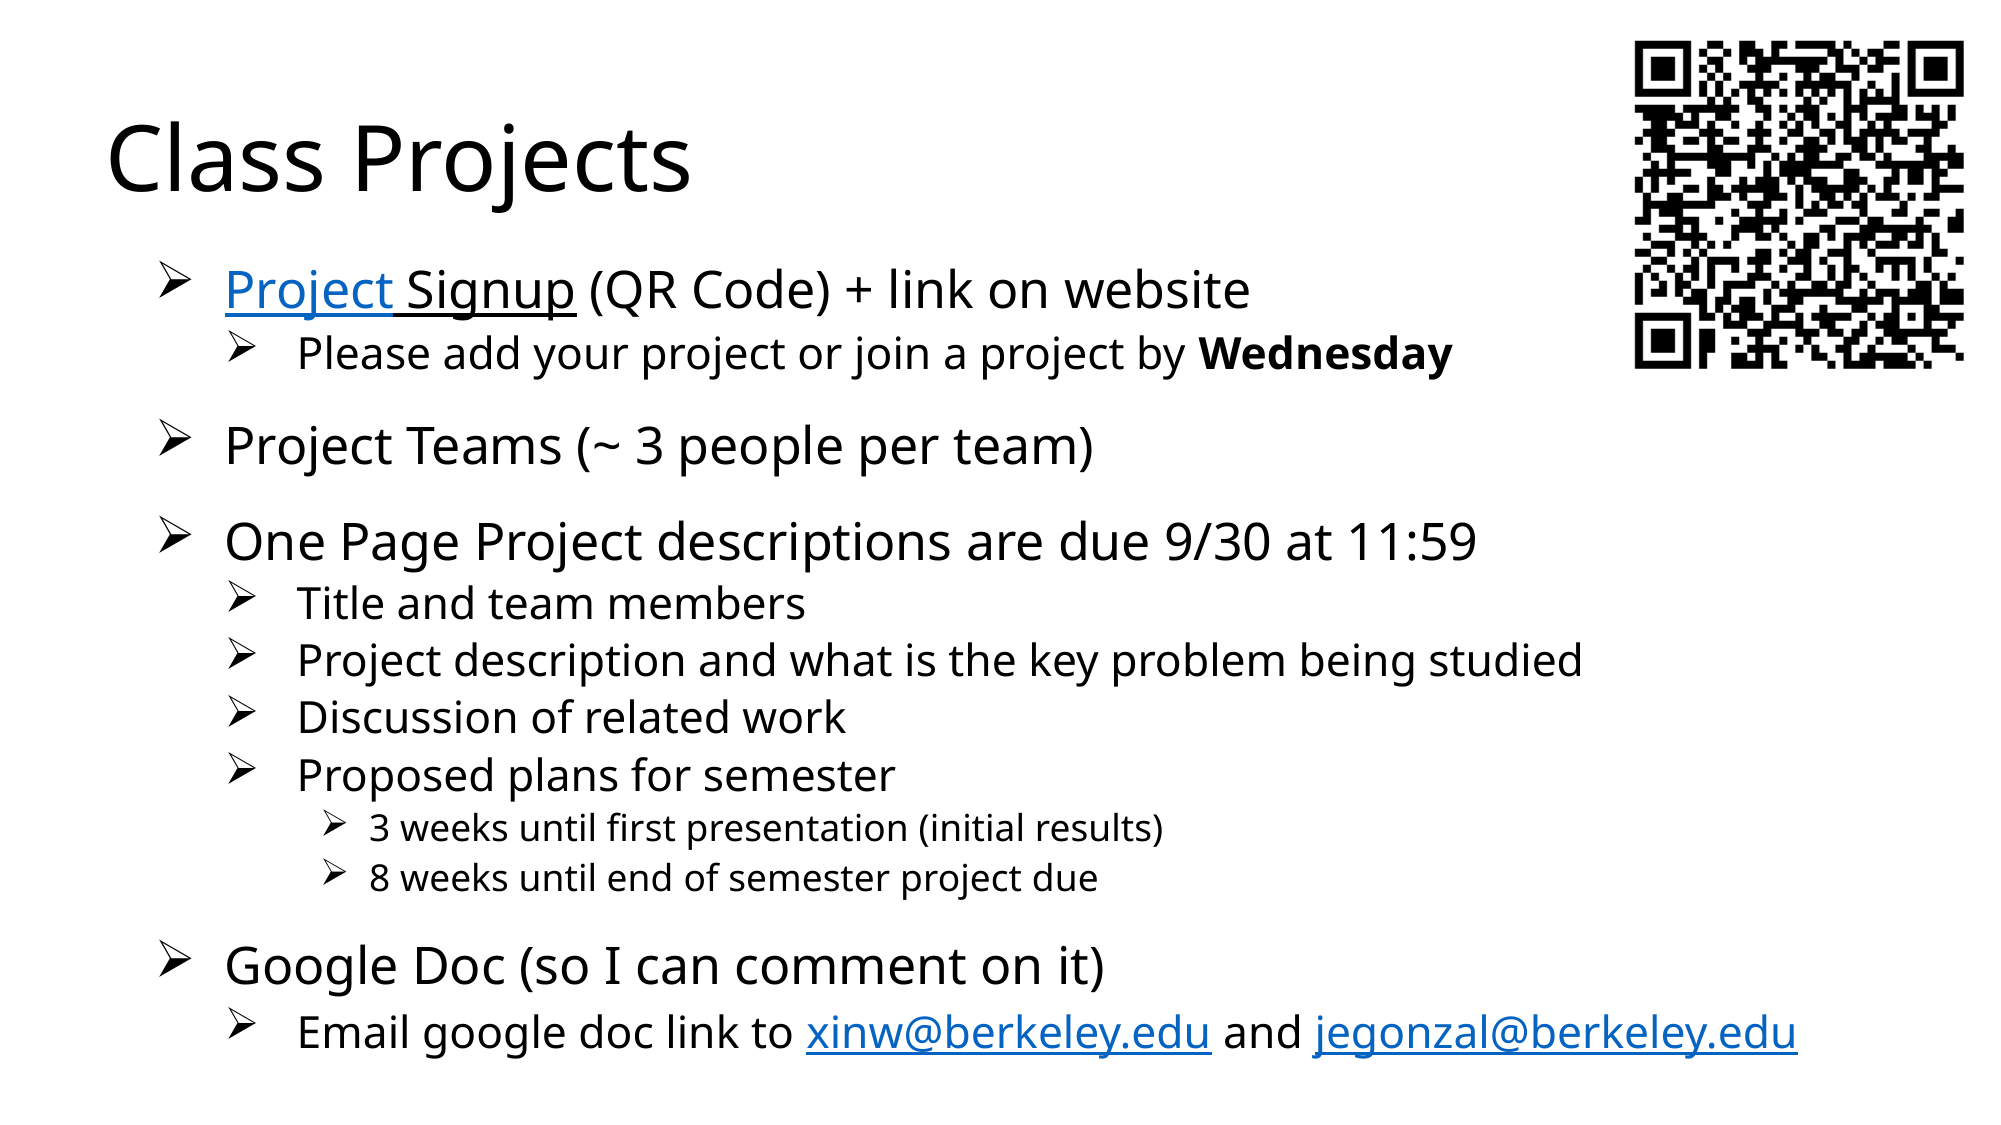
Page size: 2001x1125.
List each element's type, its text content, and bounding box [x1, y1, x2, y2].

title Class Projects [90, 52, 1599, 271]
list Project Signup (QR Code) + link on website Please add your project or join a project by Wednesday Project Teams (~ 3 people per team) One Page Project descriptions are due 9/30 at 11:59 Title and team members Project description and what is the key problem being studied Discussion of related work Proposed plans for semester 3 weeks until first presentation (initial results) 8 weeks until end of semester project due Google Doc (so I can comment on it) Email google doc link to xinw@berkeley.edu and jegonzal@berkeley.edu [137, 250, 1973, 1073]
picture [1599, 5, 2000, 406]
